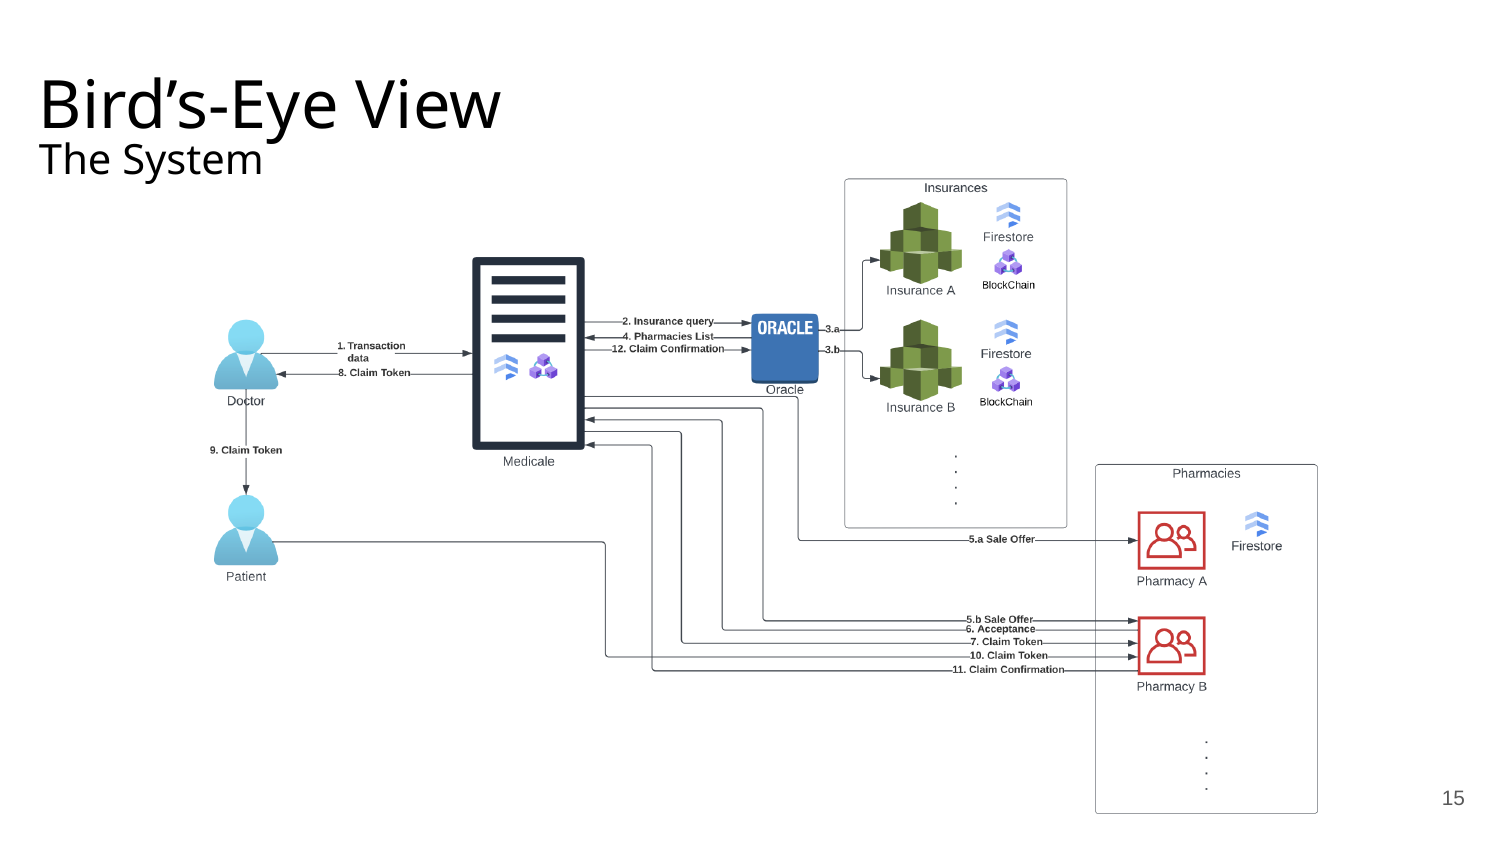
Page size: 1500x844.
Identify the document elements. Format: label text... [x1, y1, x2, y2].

text_box The System [23, 102, 822, 214]
slide_number 15 [1389, 764, 1480, 830]
picture [165, 157, 1334, 820]
text_box Bird’s-Eye View [23, 46, 822, 102]
